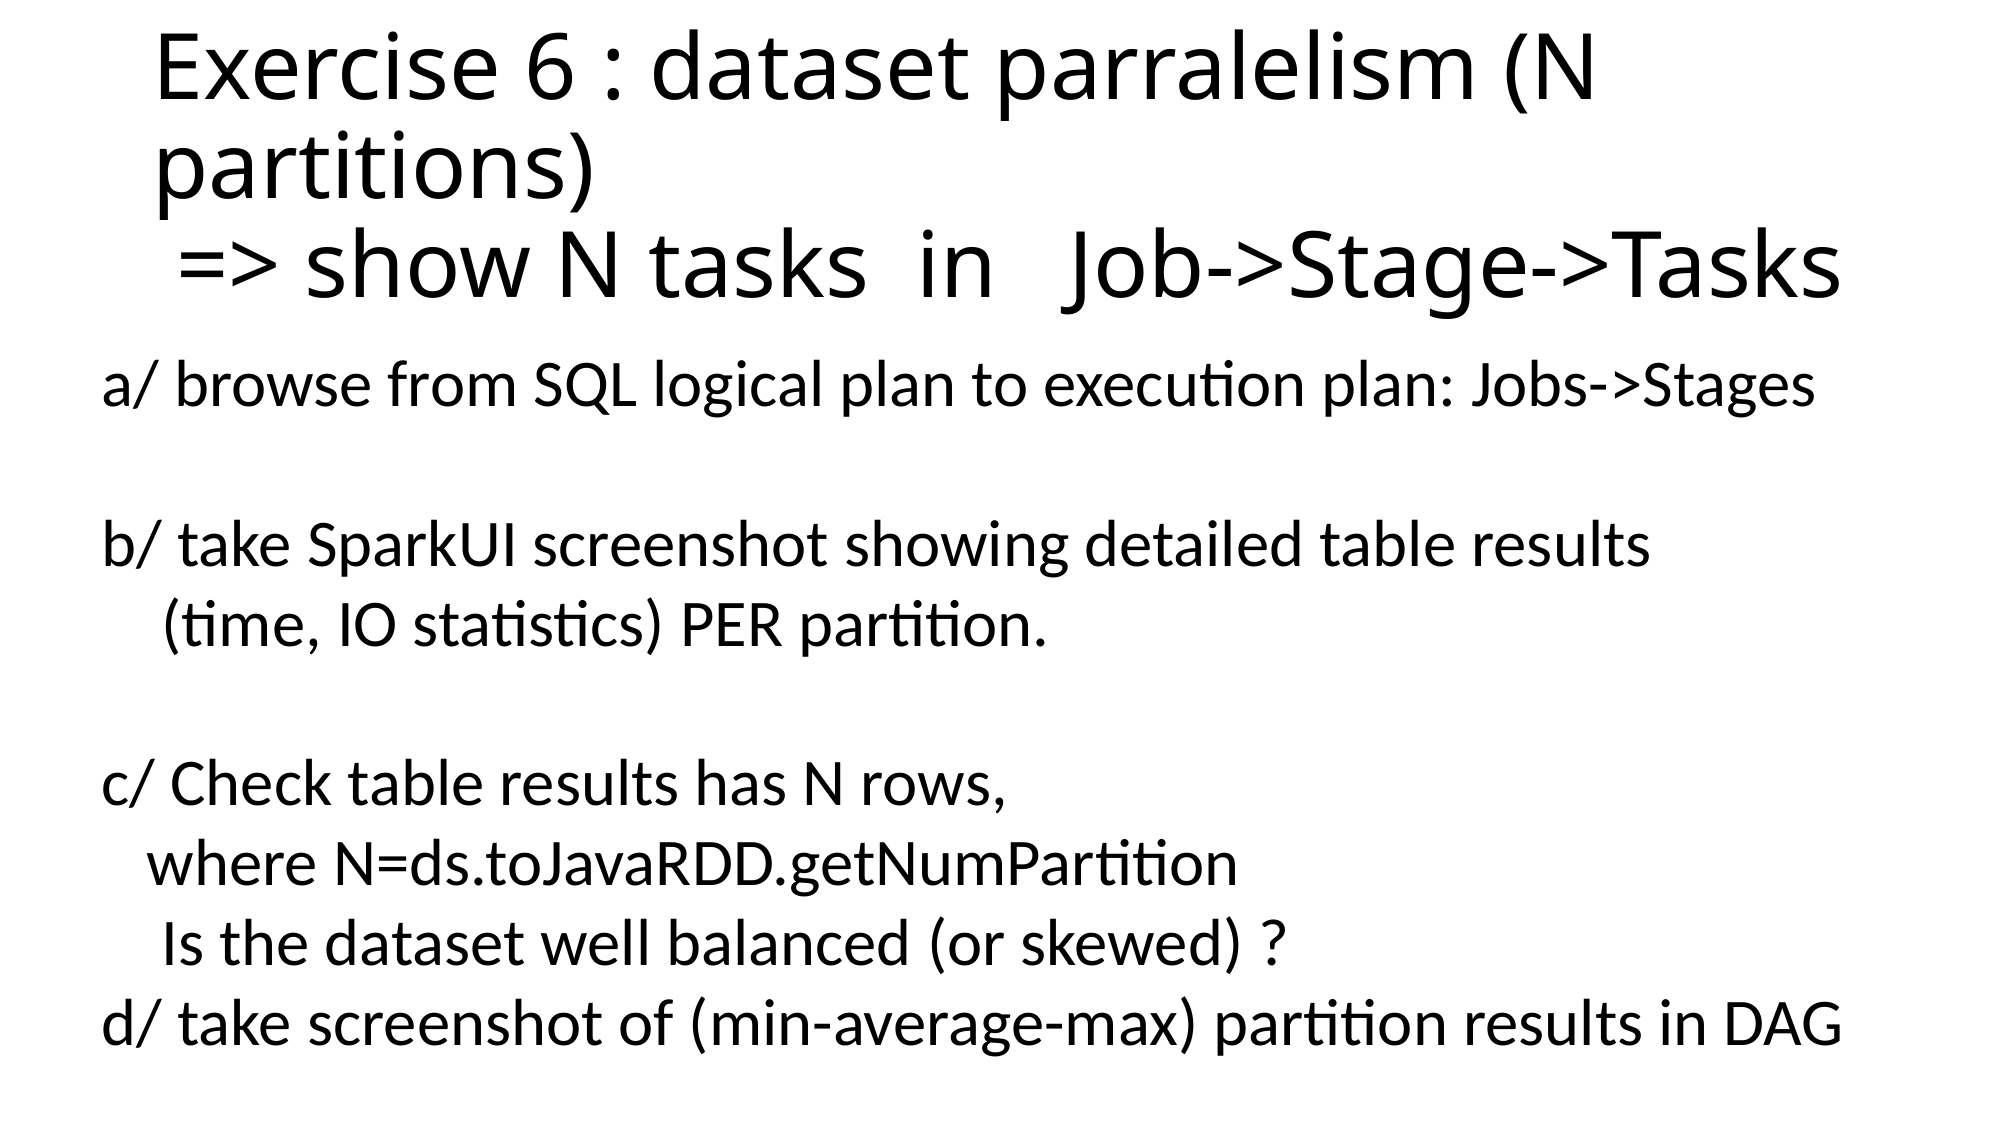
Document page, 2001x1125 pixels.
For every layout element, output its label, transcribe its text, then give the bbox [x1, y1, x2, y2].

text_box a/ browse from SQL logical plan to execution plan: Jobs->Stages b/ take SparkUI screenshot showing detailed table results (time, IO statistics) PER partition. c/ Check table results has N rows, where N=ds.toJavaRDD.getNumPartition Is the dataset well balanced (or skewed) ? d/ take screenshot of (min-average-max) partition results in DAG [86, 332, 1861, 1067]
title Exercise 6 : dataset parralelism (N partitions) => show N tasks in Job->Stage->Tasks [137, 59, 1863, 278]
